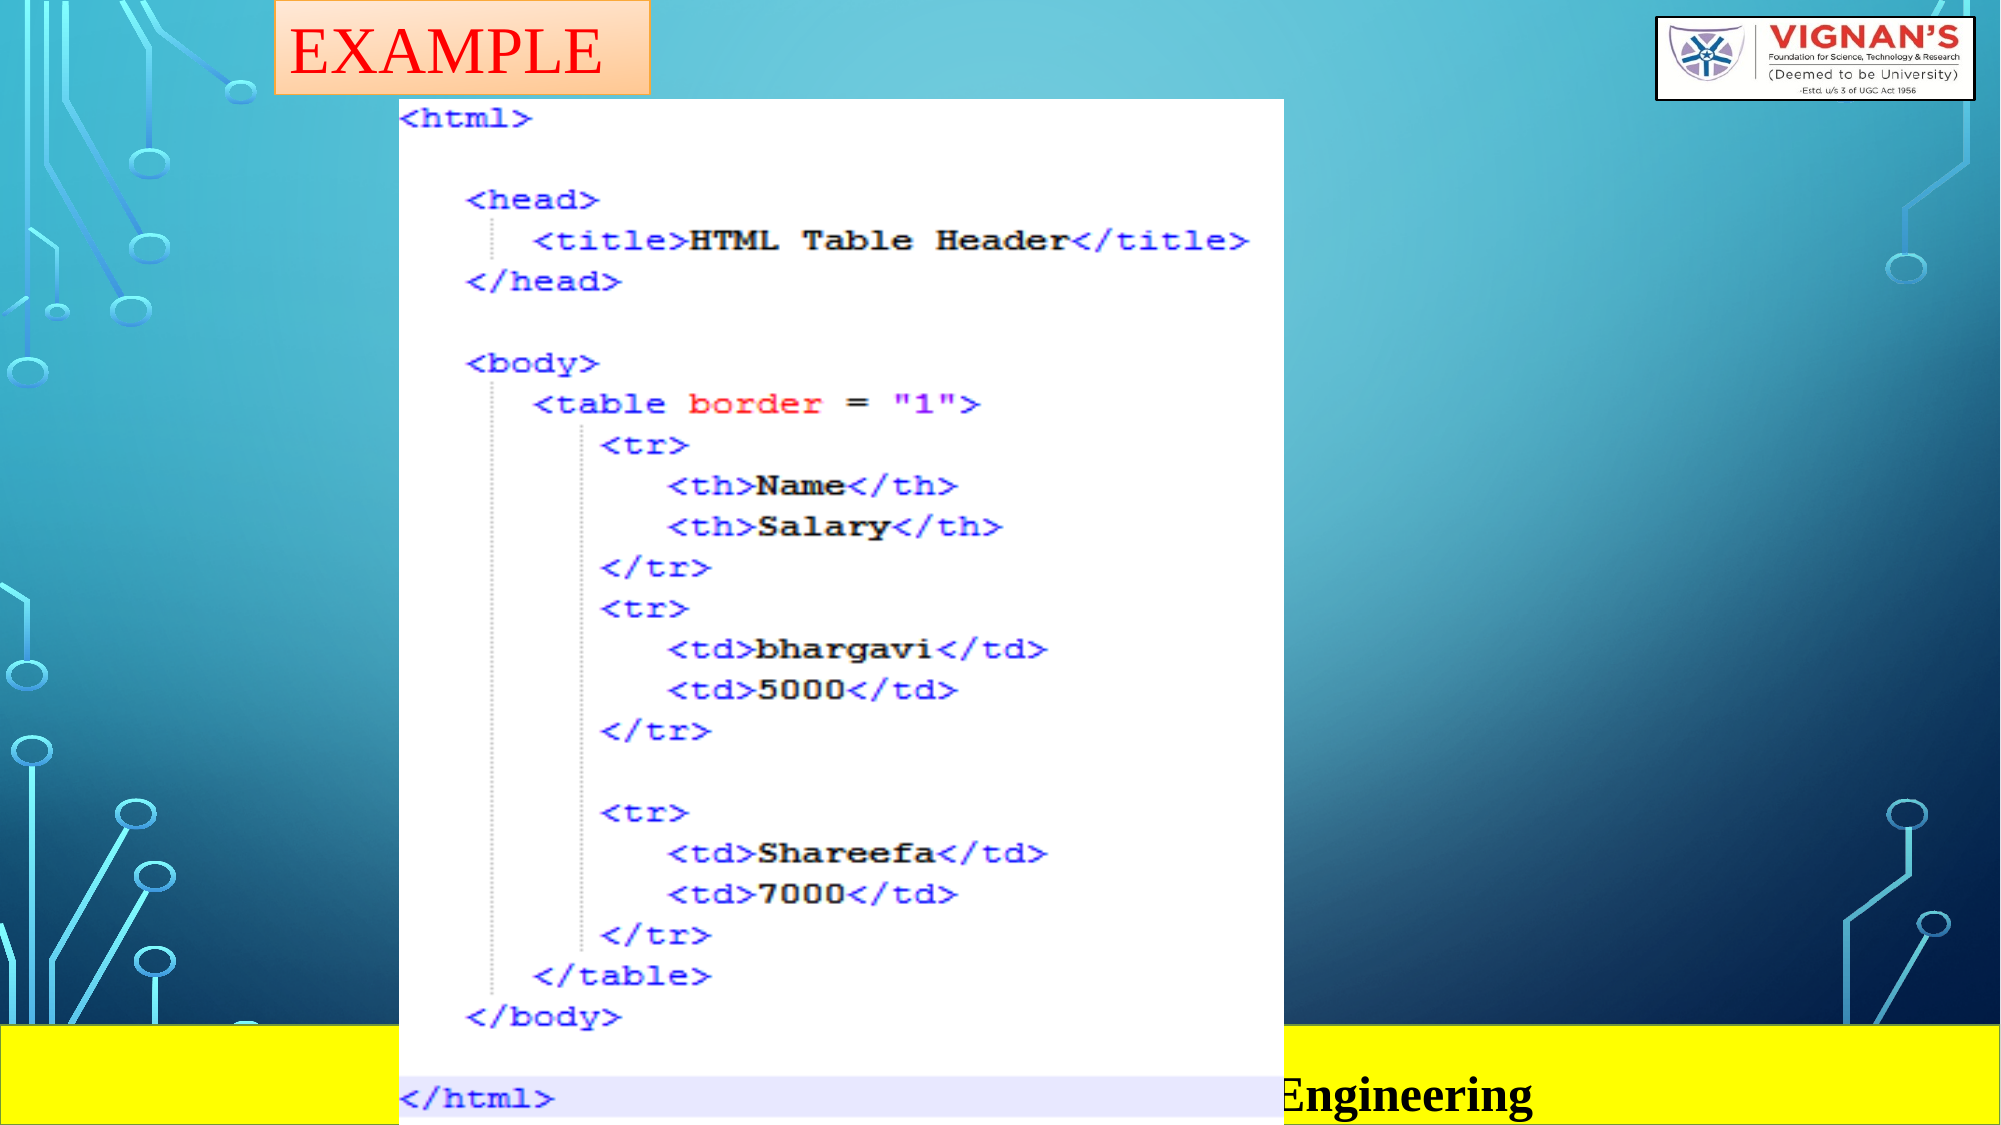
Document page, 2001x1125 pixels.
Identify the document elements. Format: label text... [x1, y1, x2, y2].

picture [1658, 18, 1973, 99]
text_box EXAMPLE [274, 0, 651, 95]
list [399, 99, 1284, 1125]
